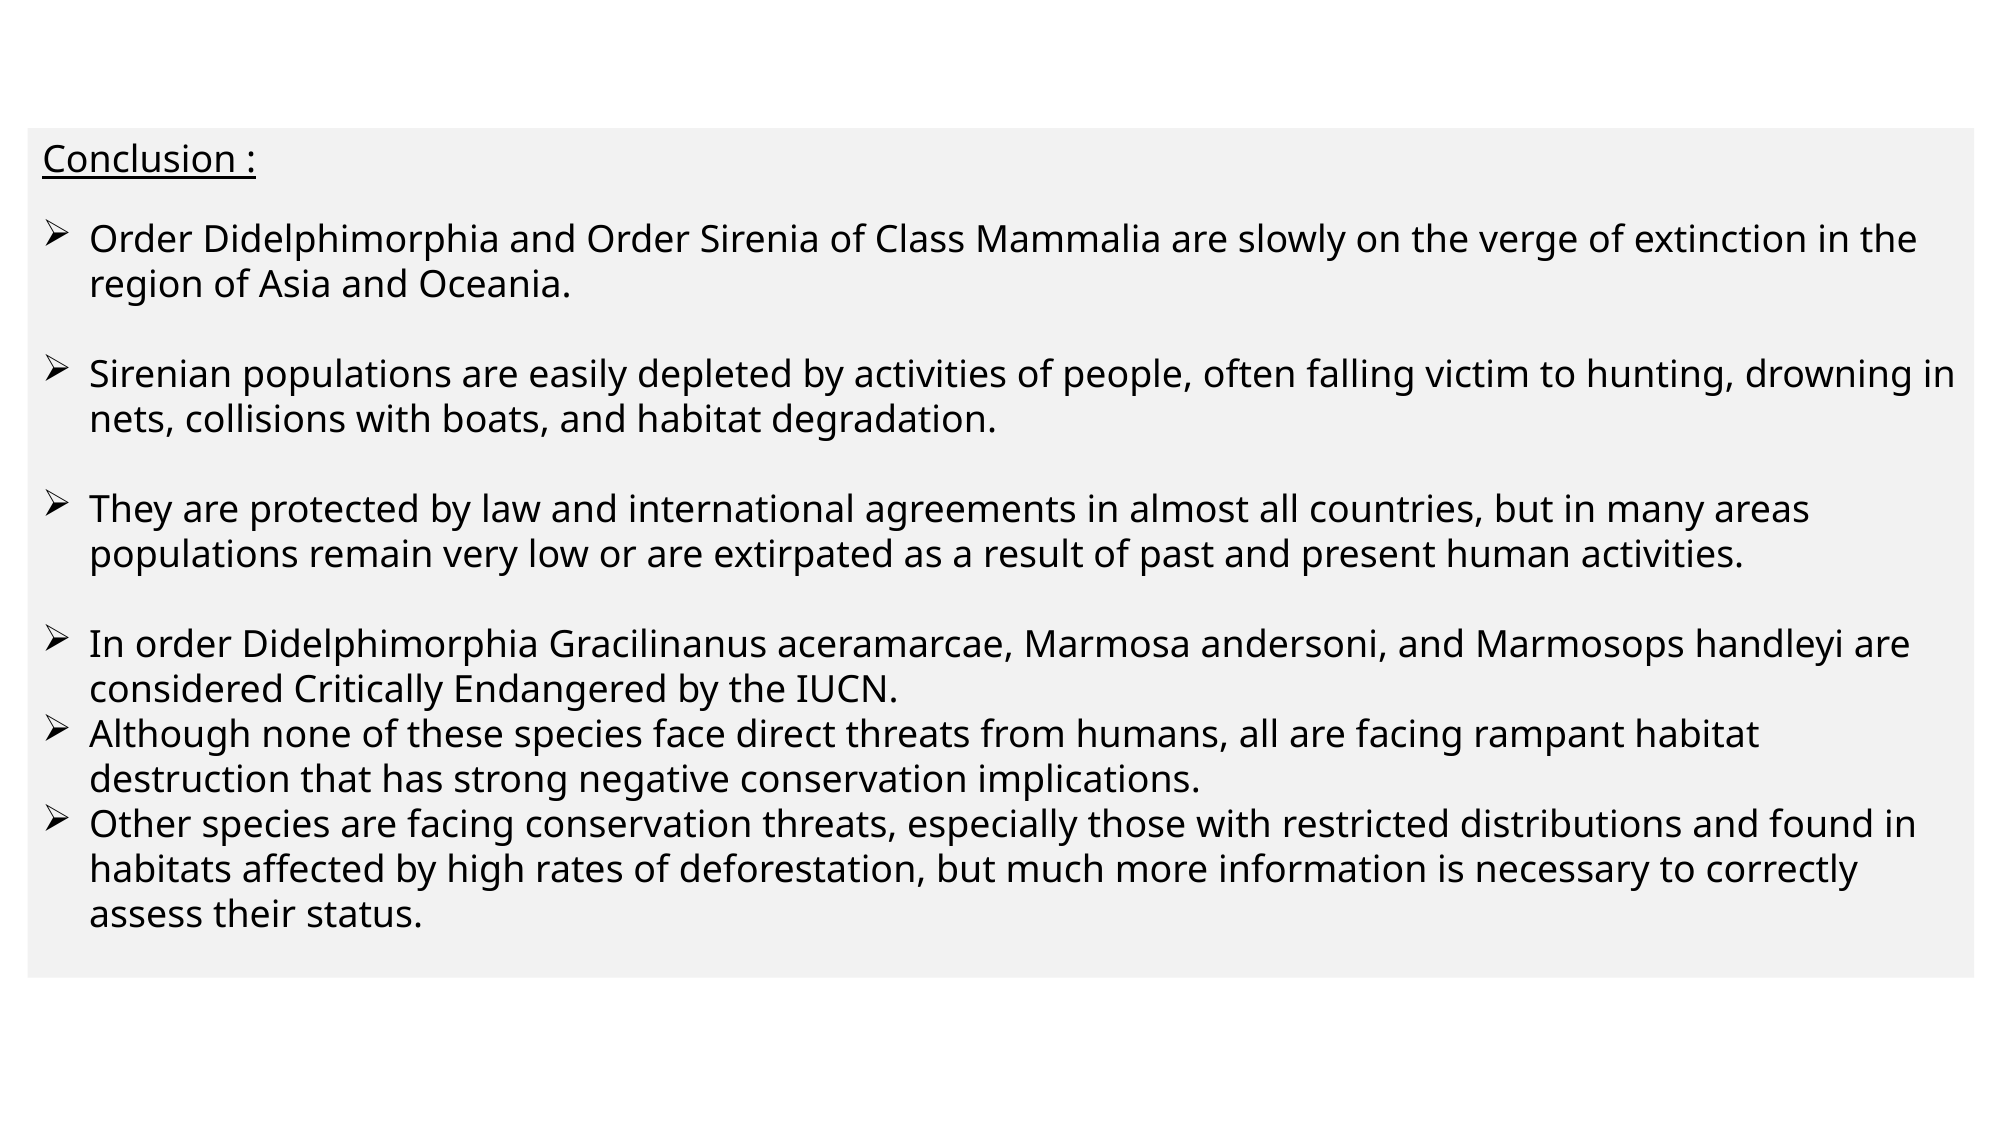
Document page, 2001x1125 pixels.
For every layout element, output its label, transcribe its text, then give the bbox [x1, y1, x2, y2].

text_box Conclusion : Order Didelphimorphia and Order Sirenia of Class Mammalia are slowly on the verge of extinction in the region of Asia and Oceania. Sirenian populations are easily depleted by activities of people, often falling victim to hunting, drowning in nets, collisions with boats, and habitat degradation. They are protected by law and international agreements in almost all countries, but in many areas populations remain very low or are extirpated as a result of past and present human activities. In order Didelphimorphia Gracilinanus aceramarcae, Marmosa andersoni, and Marmosops handleyi are considered Critically Endangered by the IUCN. Although none of these species face direct threats from humans, all are facing rampant habitat destruction that has strong negative conservation implications. Other species are facing conservation threats, especially those with restricted distributions and found in habitats affected by high rates of deforestation, but much more information is necessary to correctly assess their status. [27, 128, 1975, 978]
